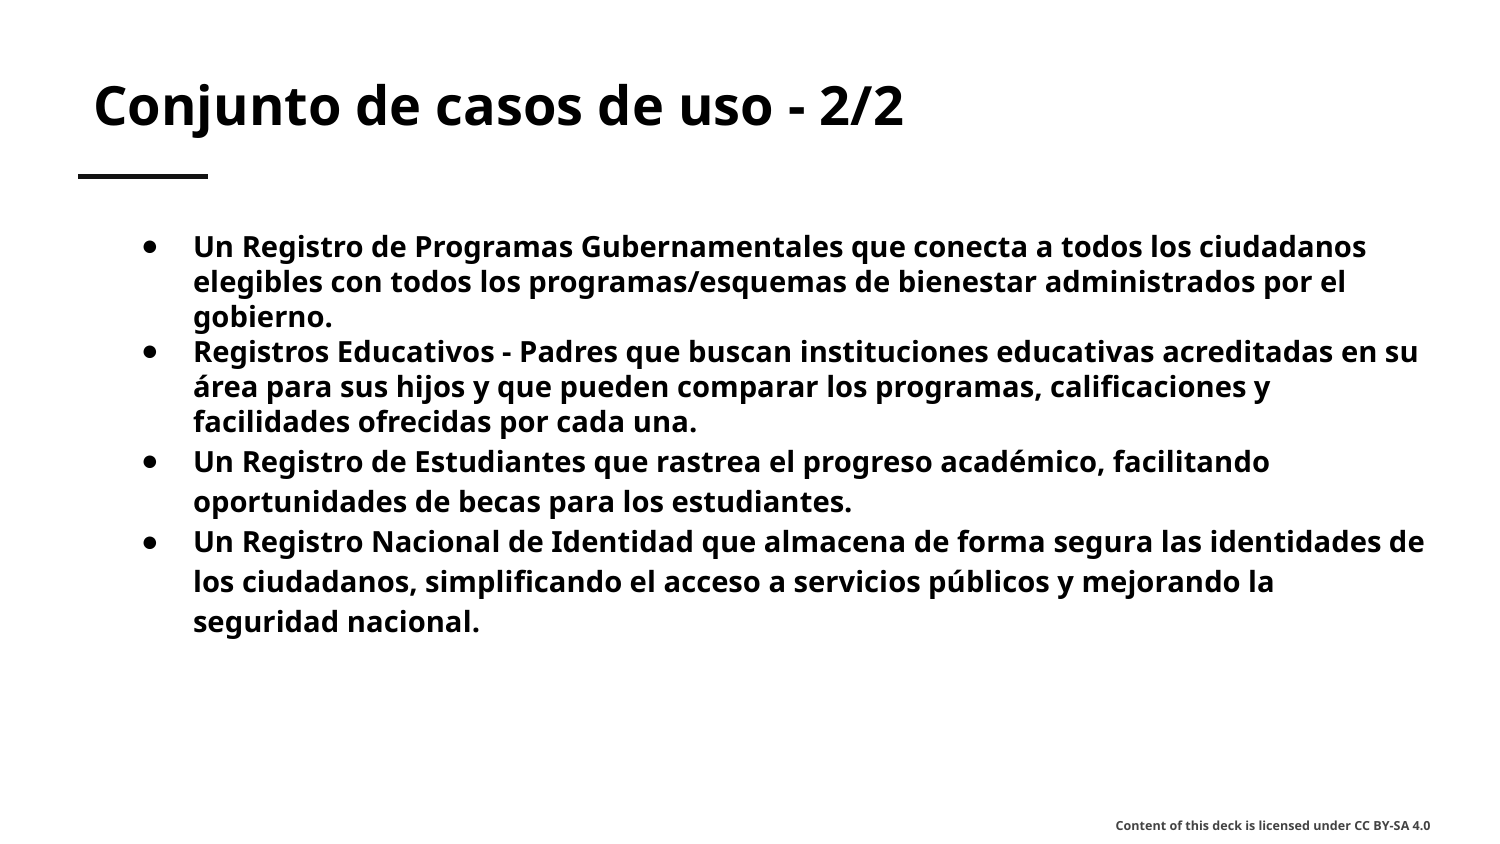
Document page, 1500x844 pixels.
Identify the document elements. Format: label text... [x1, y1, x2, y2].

text_box Un Registro de Programas Gubernamentales que conecta a todos los ciudadanos elegibles con todos los programas/esquemas de bienestar administrados por el gobierno. Registros Educativos - Padres que buscan instituciones educativas acreditadas en su área para sus hijos y que pueden comparar los programas, calificaciones y facilidades ofrecidas por cada una. Un Registro de Estudiantes que rastrea el progreso académico, facilitando oportunidades de becas para los estudiantes. Un Registro Nacional de Identidad que almacena de forma segura las identidades de los ciudadanos, simplificando el acceso a servicios públicos y mejorando la seguridad nacional. [103, 213, 1442, 809]
title Conjunto de casos de uso - 2/2 [78, 56, 1016, 149]
